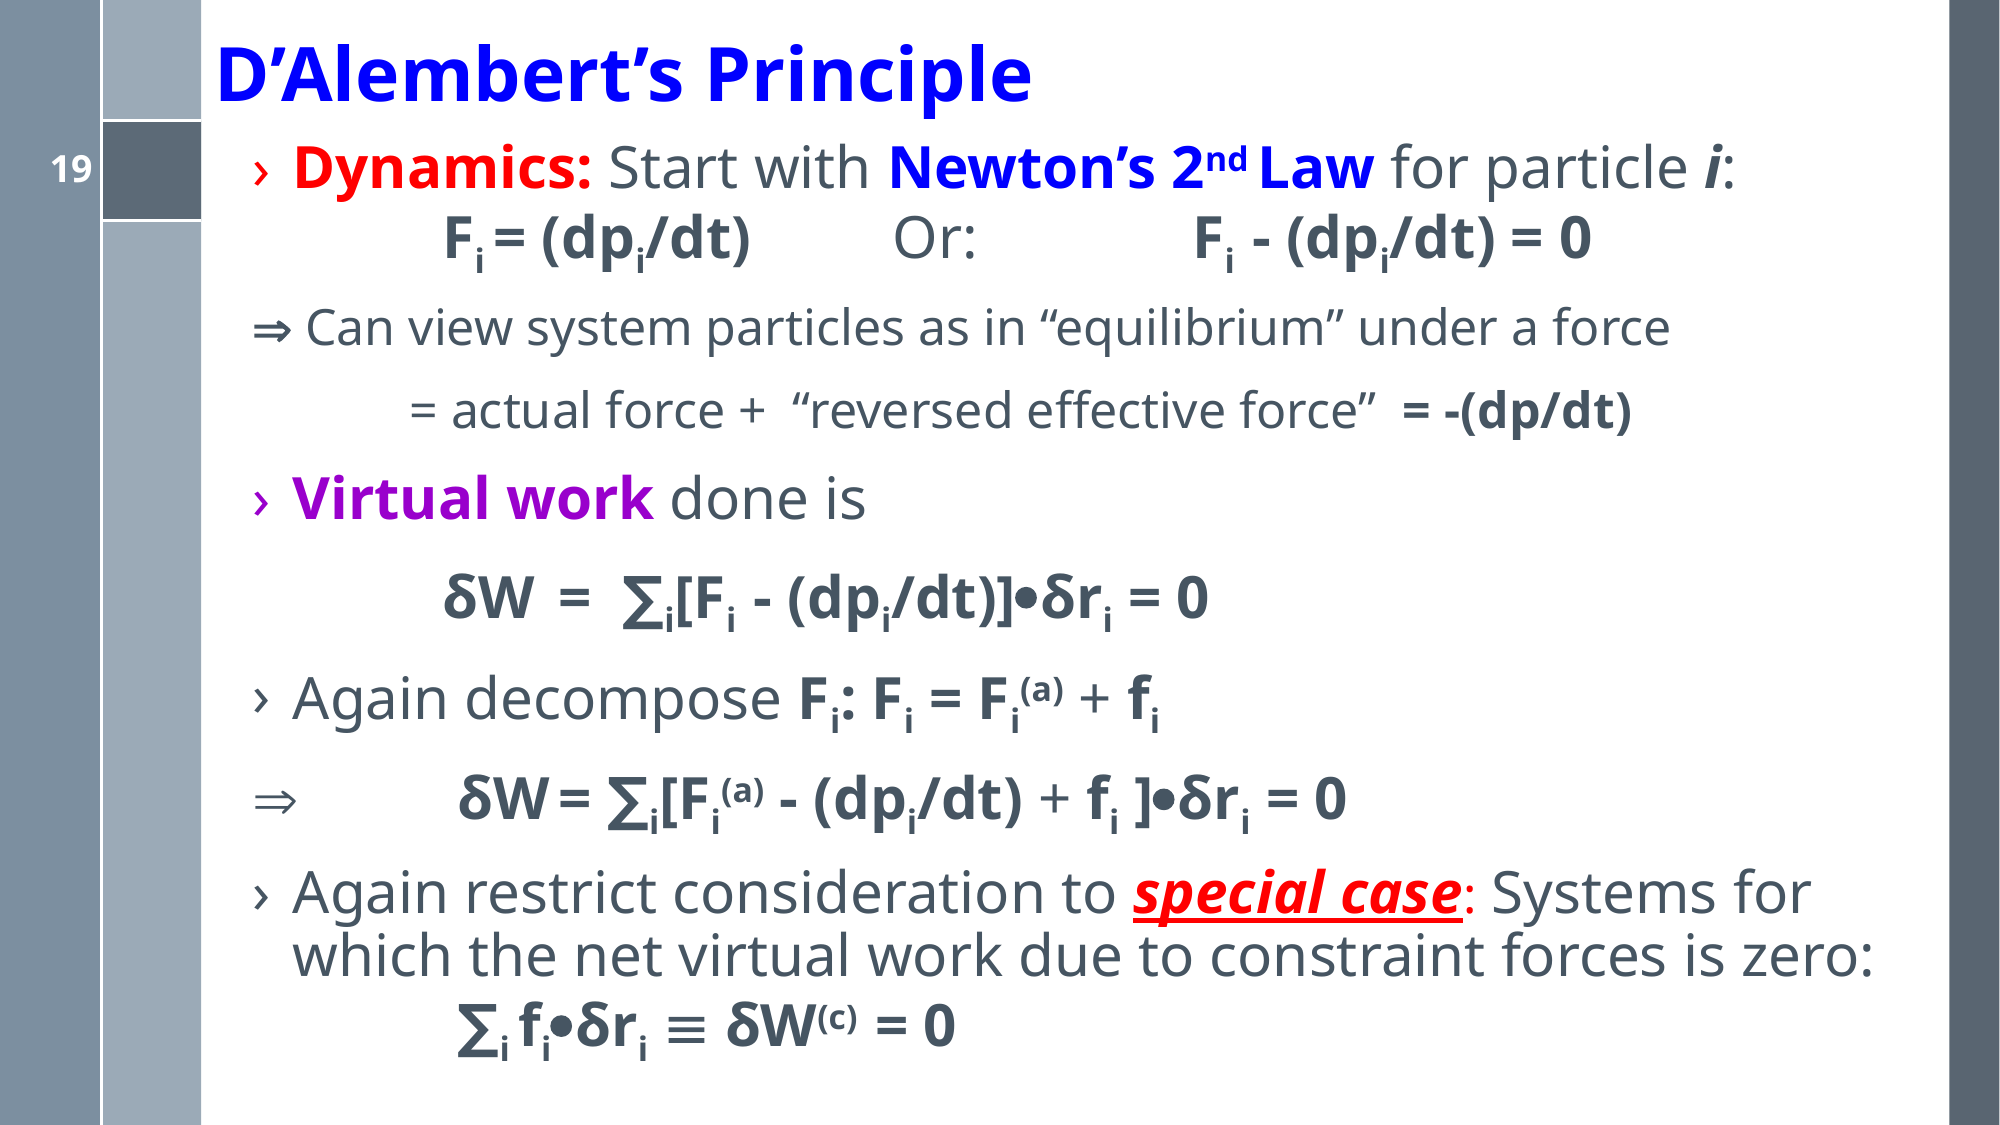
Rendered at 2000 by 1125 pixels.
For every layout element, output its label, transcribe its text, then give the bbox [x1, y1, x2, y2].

list Dynamics: Start with Newton’s 2nd Law for particle i: Fi = (dpi/dt) Or: Fi - (dpi/dt) = 0  Can view system particles as in “equilibrium” under a force = actual force + “reversed effective force” = -(dp/dt) Virtual work done is δW = ∑i[Fi - (dpi/dt)]δri = 0 Again decompose Fi: Fi = Fi(a) + fi  δW = ∑i[Fi(a) - (dpi/dt) + fi ]δri = 0 Again restrict consideration to special case: Systems for which the net virtual work due to constraint forces is zero: ∑i fiδri  δW(c) = 0 [236, 130, 1927, 1107]
title D’Alembert’s Principle [199, 0, 1900, 126]
